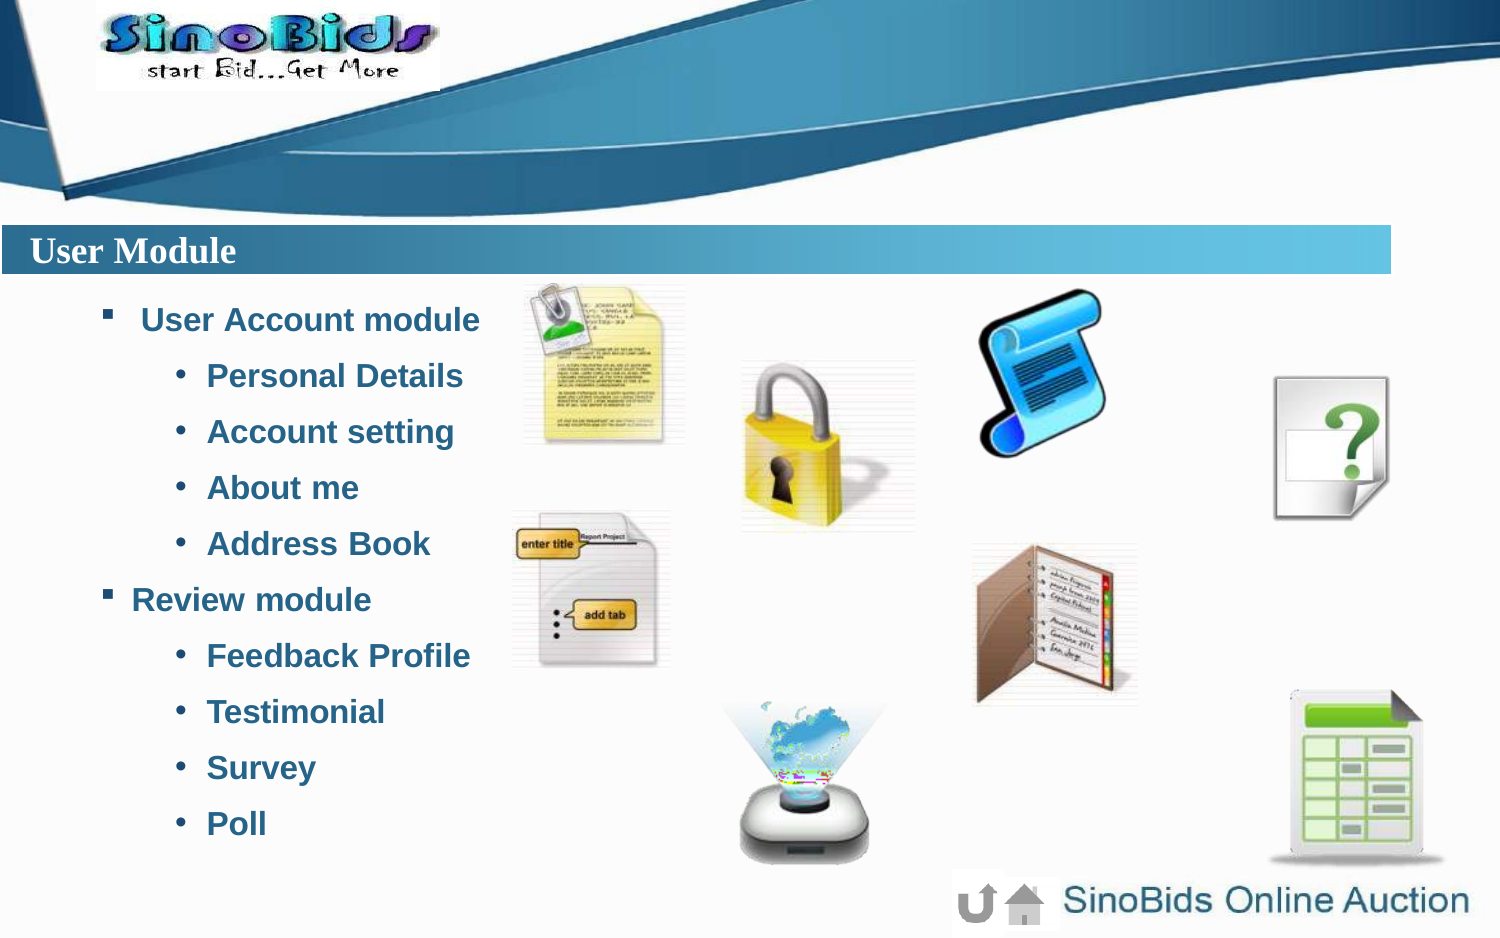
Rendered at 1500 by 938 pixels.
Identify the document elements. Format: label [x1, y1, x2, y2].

text_box [0, 0, 1500, 938]
text_box [511, 276, 1449, 938]
